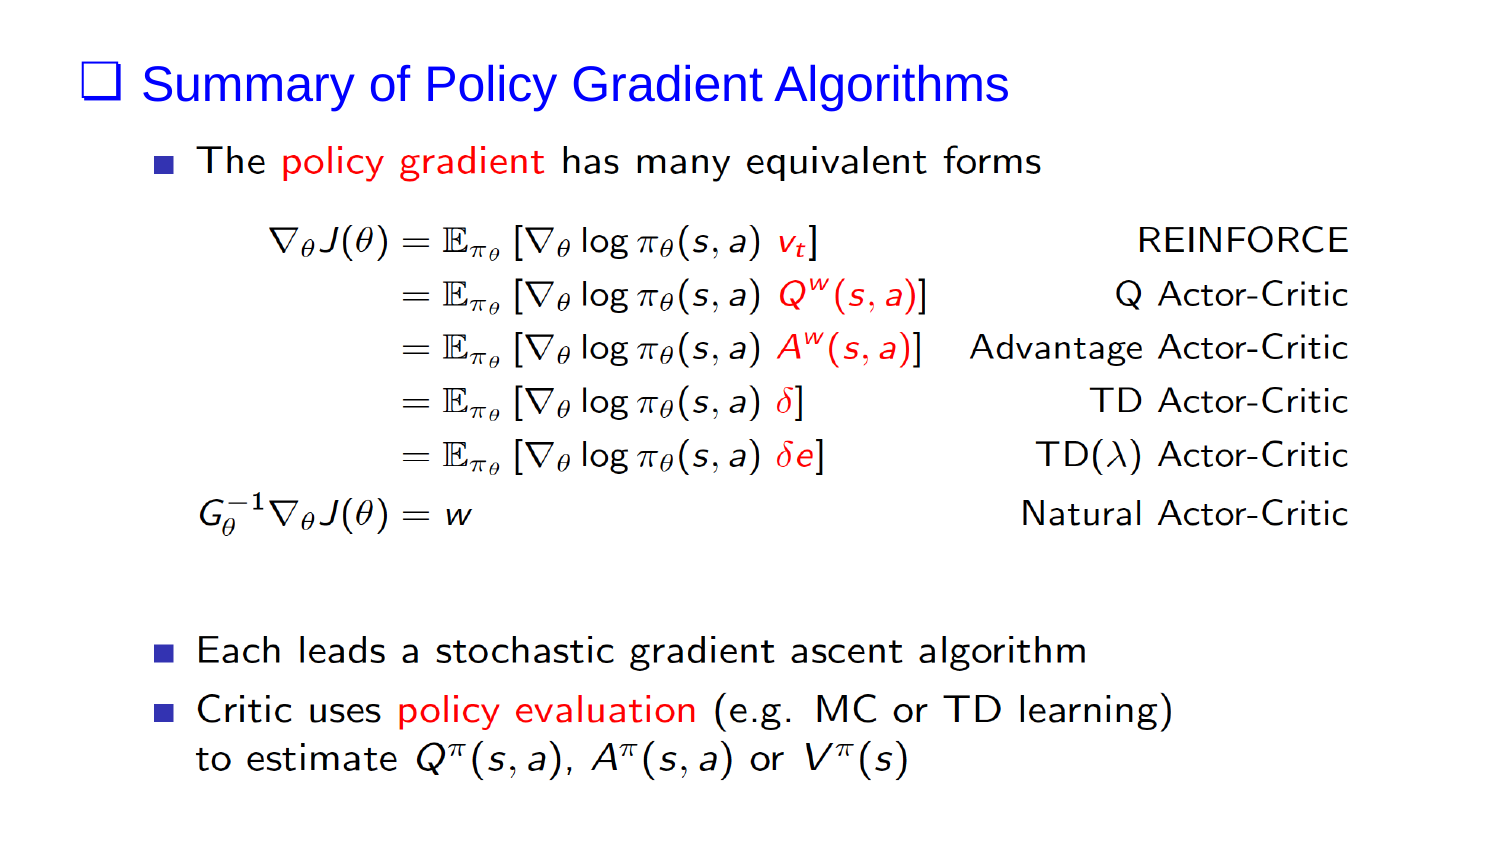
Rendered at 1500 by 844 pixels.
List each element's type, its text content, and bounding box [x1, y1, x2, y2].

picture [145, 139, 1356, 787]
title Summary of Policy Gradient Algorithms [51, 36, 1449, 131]
